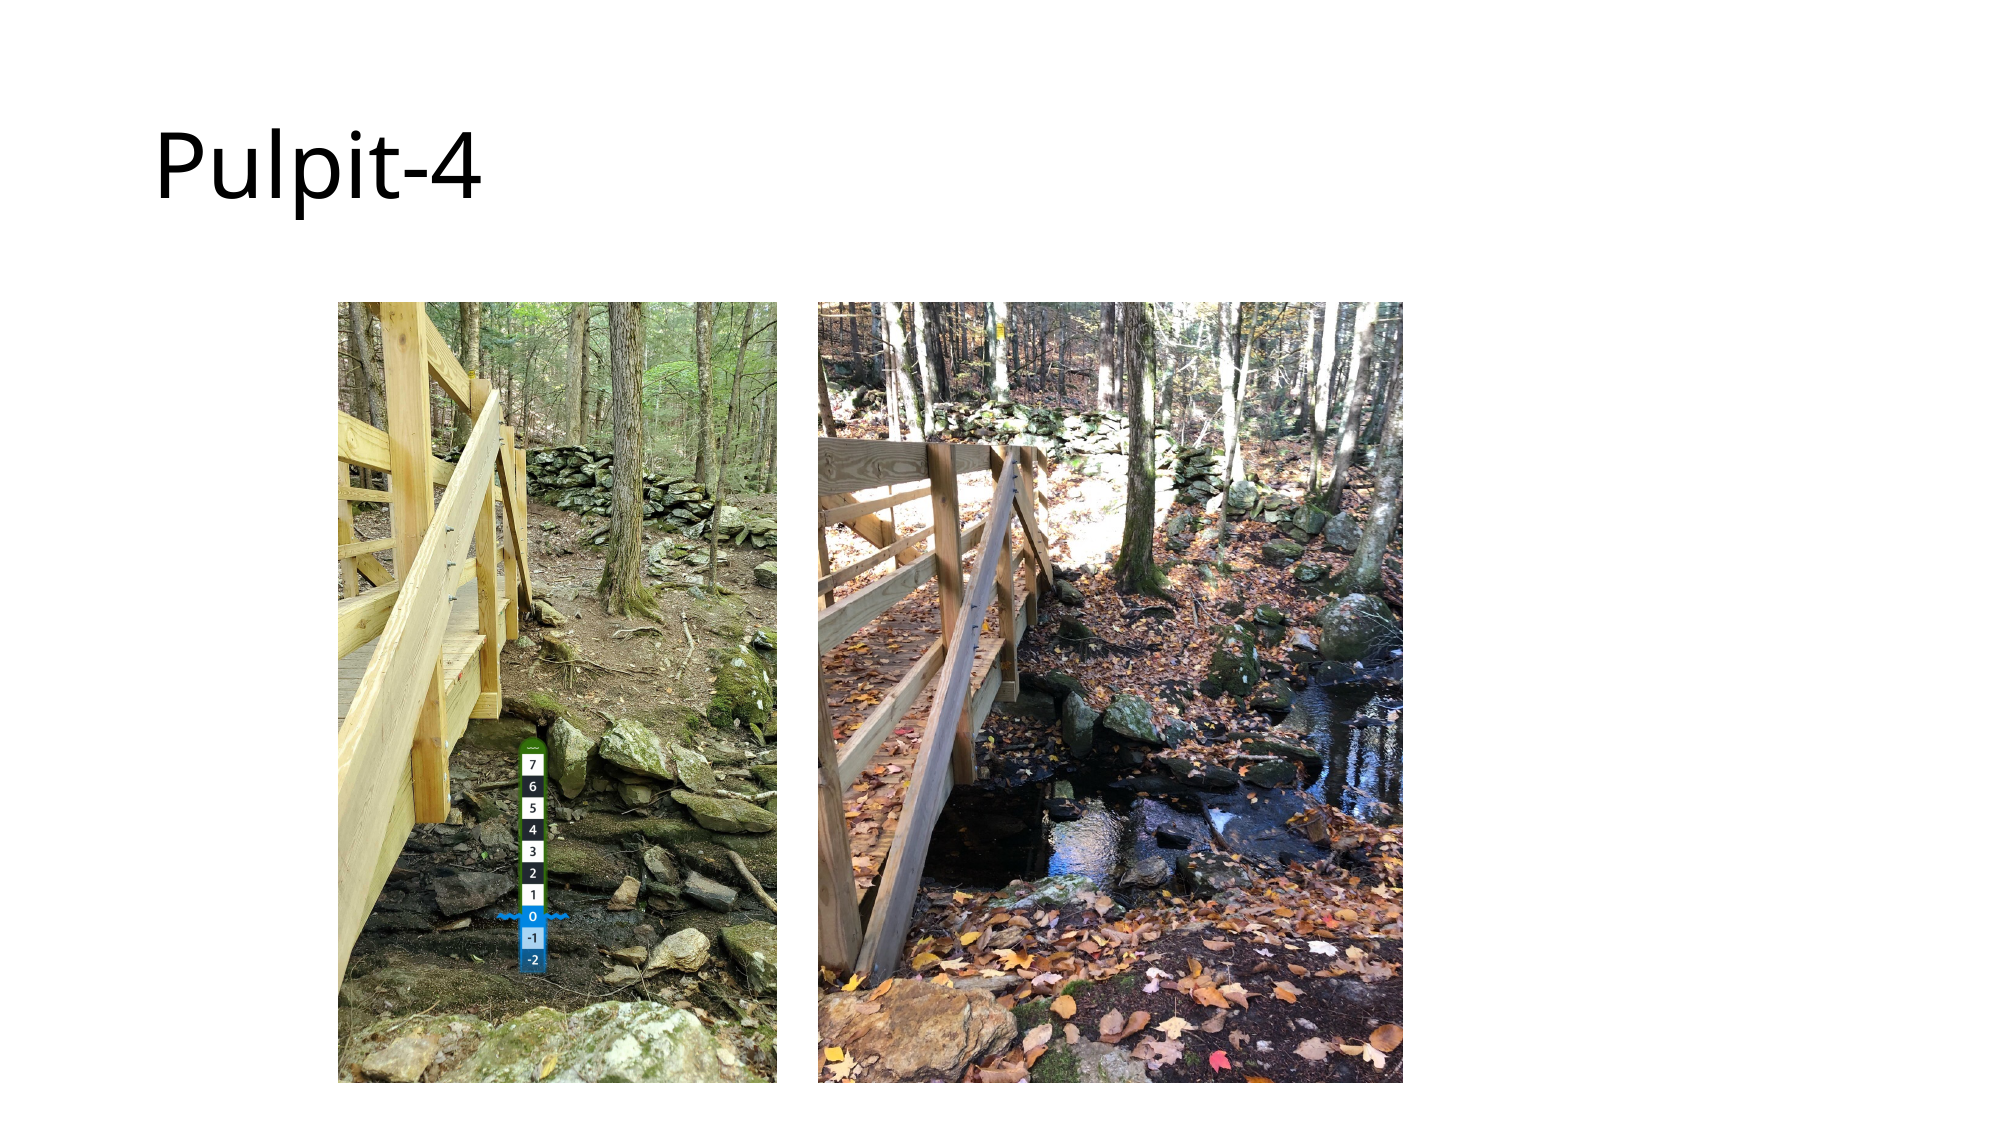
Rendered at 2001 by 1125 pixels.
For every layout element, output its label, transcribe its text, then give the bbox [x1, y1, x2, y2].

picture [337, 302, 777, 1083]
picture [818, 302, 1403, 1083]
title Pulpit-4 [137, 59, 1863, 278]
